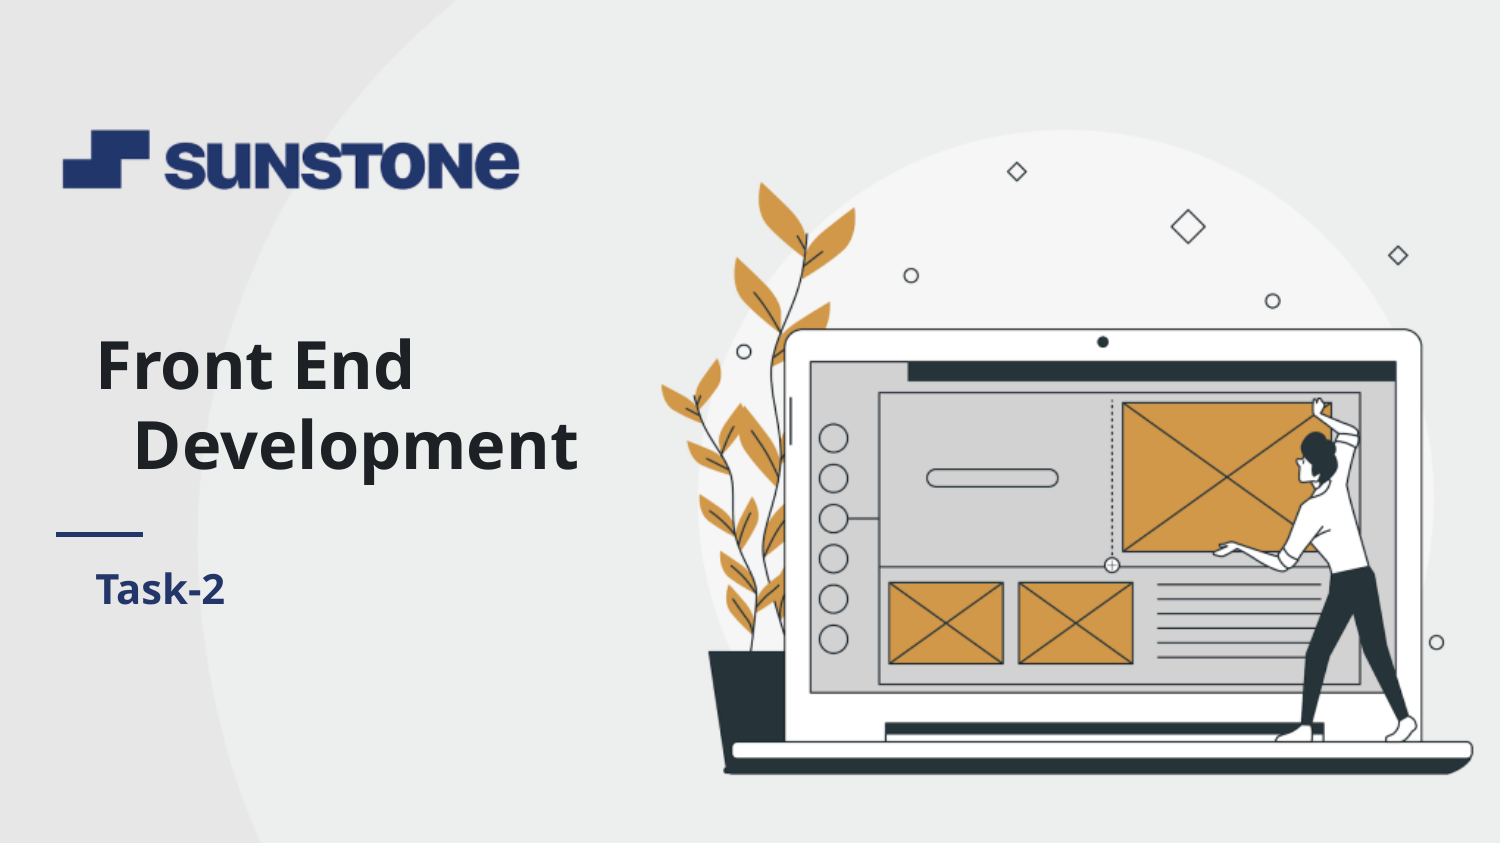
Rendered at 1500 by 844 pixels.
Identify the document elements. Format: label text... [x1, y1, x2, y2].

list Front End Development Task-2 [42, 315, 627, 677]
picture [0, 0, 1500, 843]
